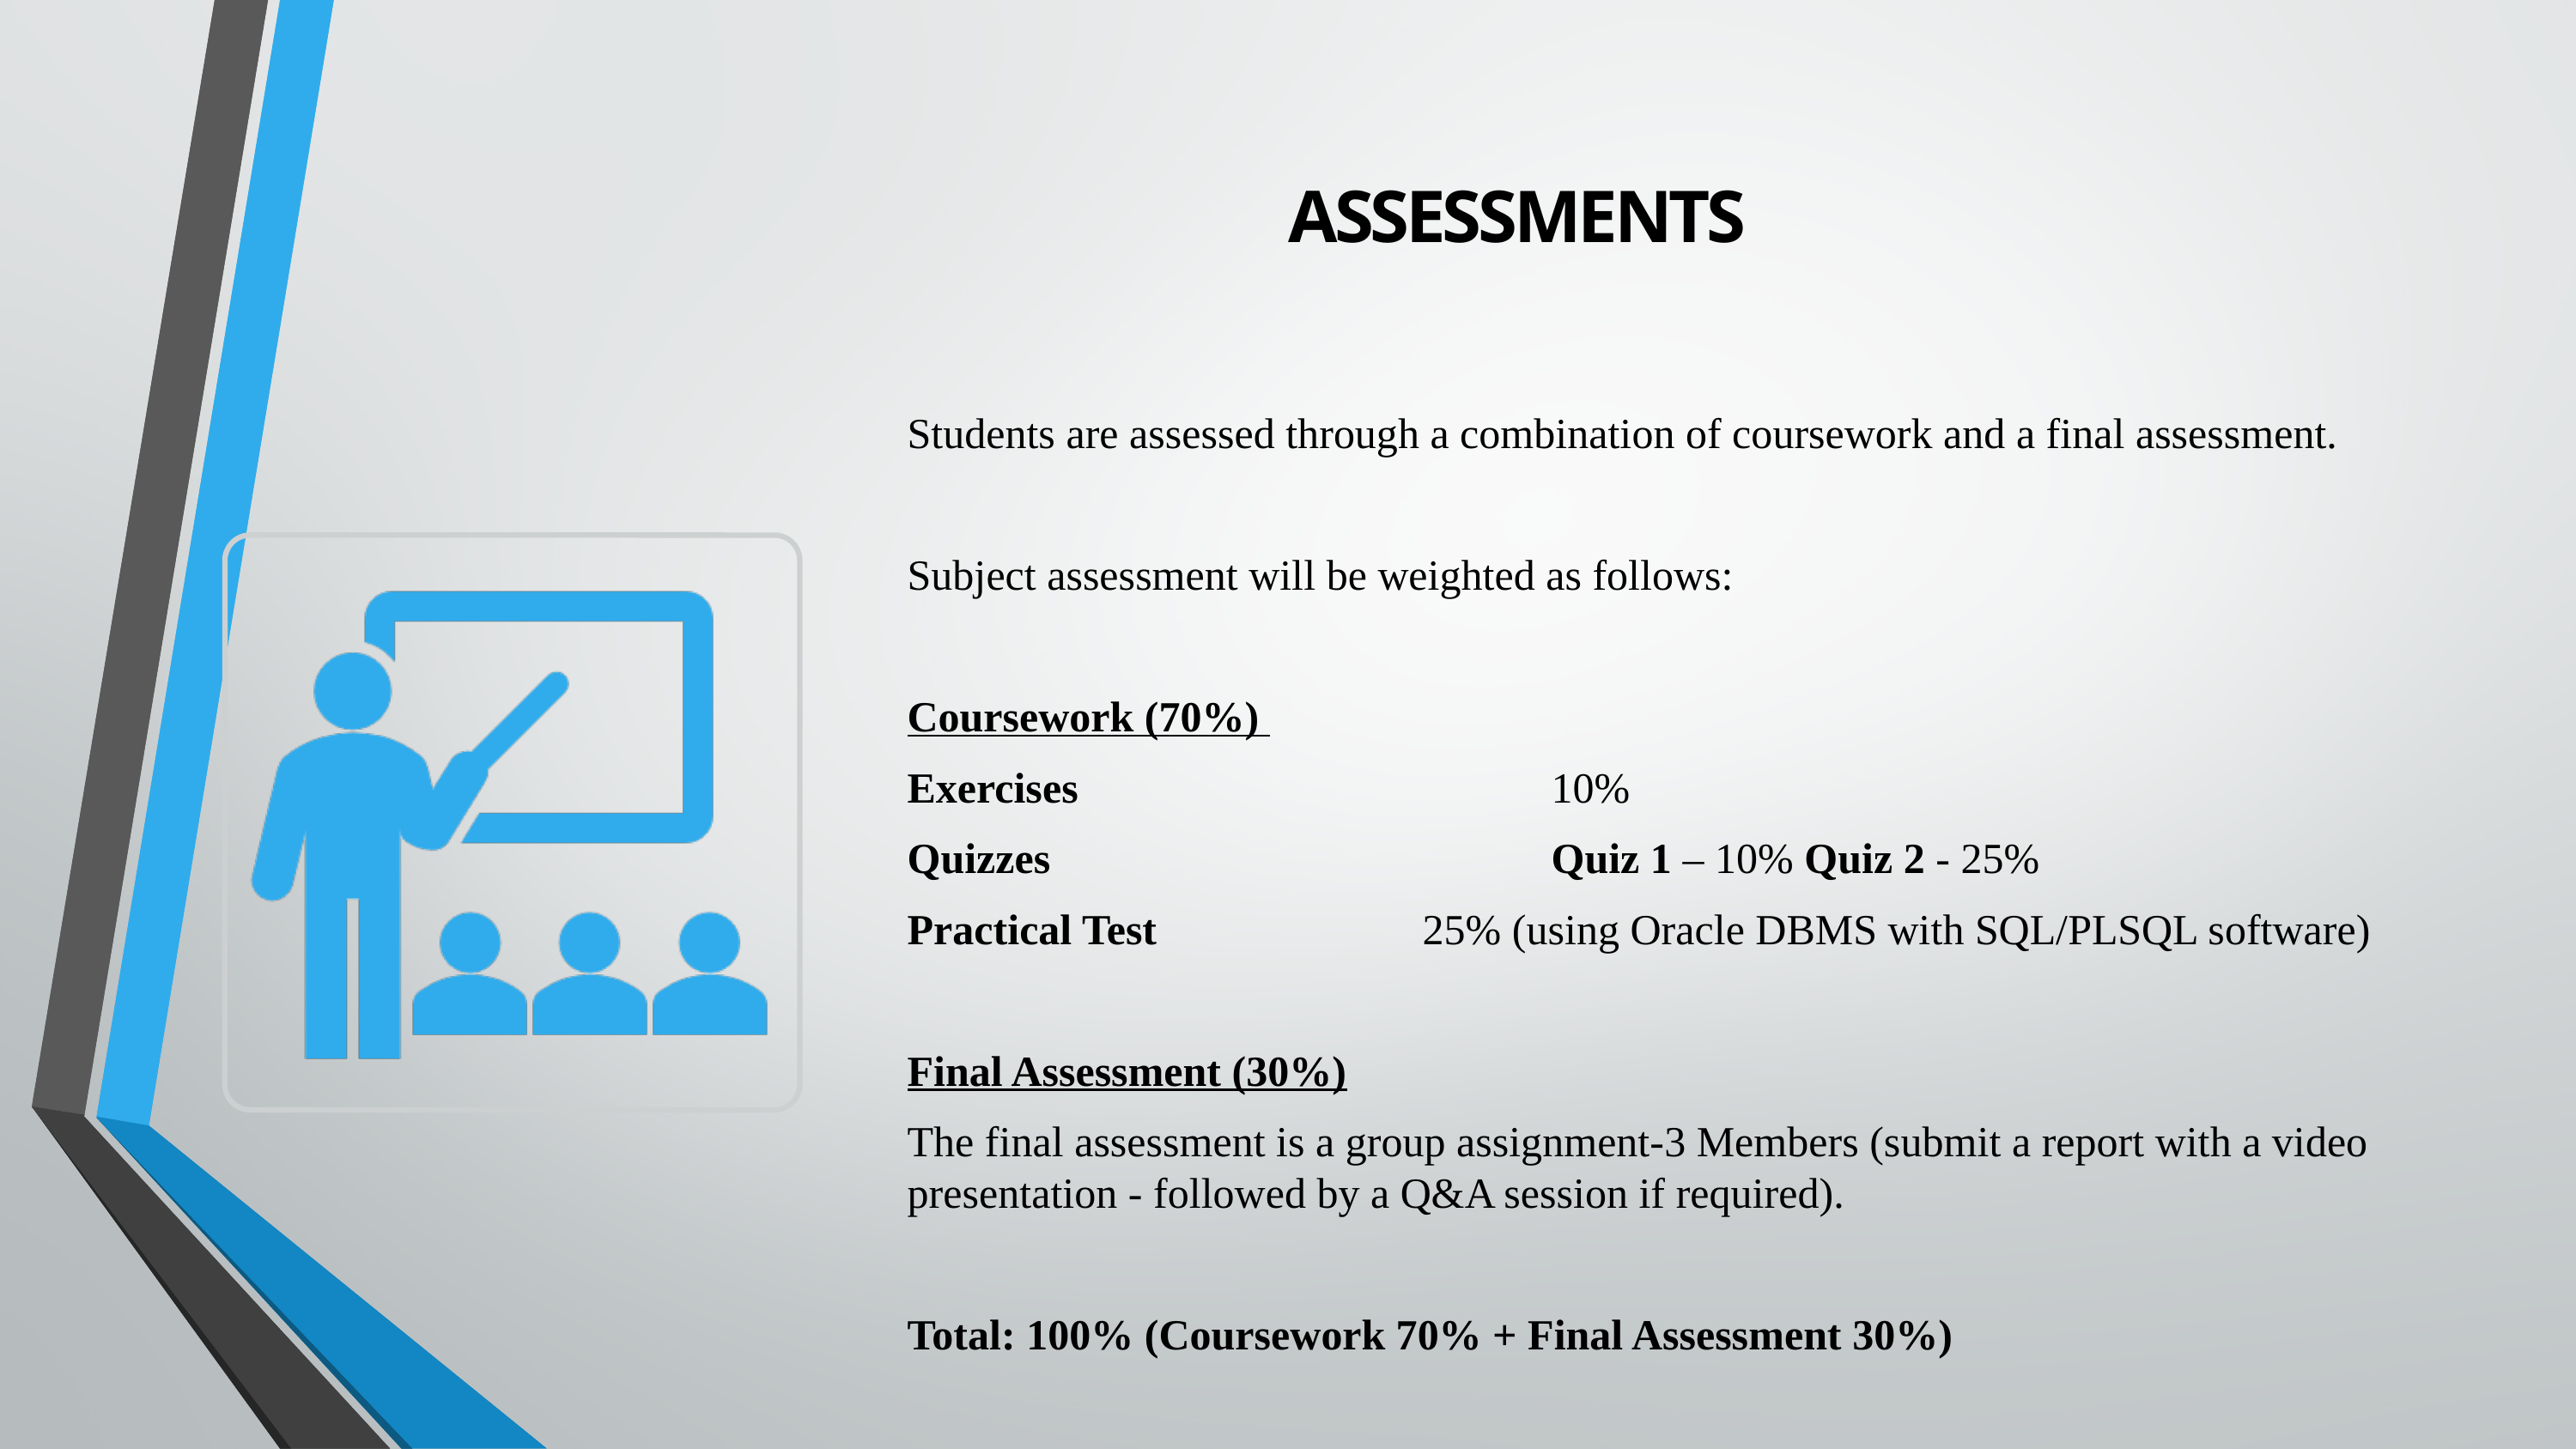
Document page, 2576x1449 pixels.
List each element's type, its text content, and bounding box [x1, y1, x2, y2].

picture [224, 535, 800, 1111]
text_box Students are assessed through a combination of coursework and a final assessment. Subject assessment will be weighted as follows: Coursework (70%) Exercises 10% Quizzes Quiz 1 – 10% Quiz 2 - 25% Practical Test 25% (using Oracle DBMS with SQL/PLSQL software) Final Assessment (30%) The final assessment is a group assignment-3 Members (submit a report with a video presentation - followed by a Q&A session if required). Total: 100% (Coursework 70% + Final Assessment 30%) [894, 316, 2480, 1378]
text_box ASSESSMENTS [547, 88, 2576, 339]
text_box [31, 0, 547, 1449]
